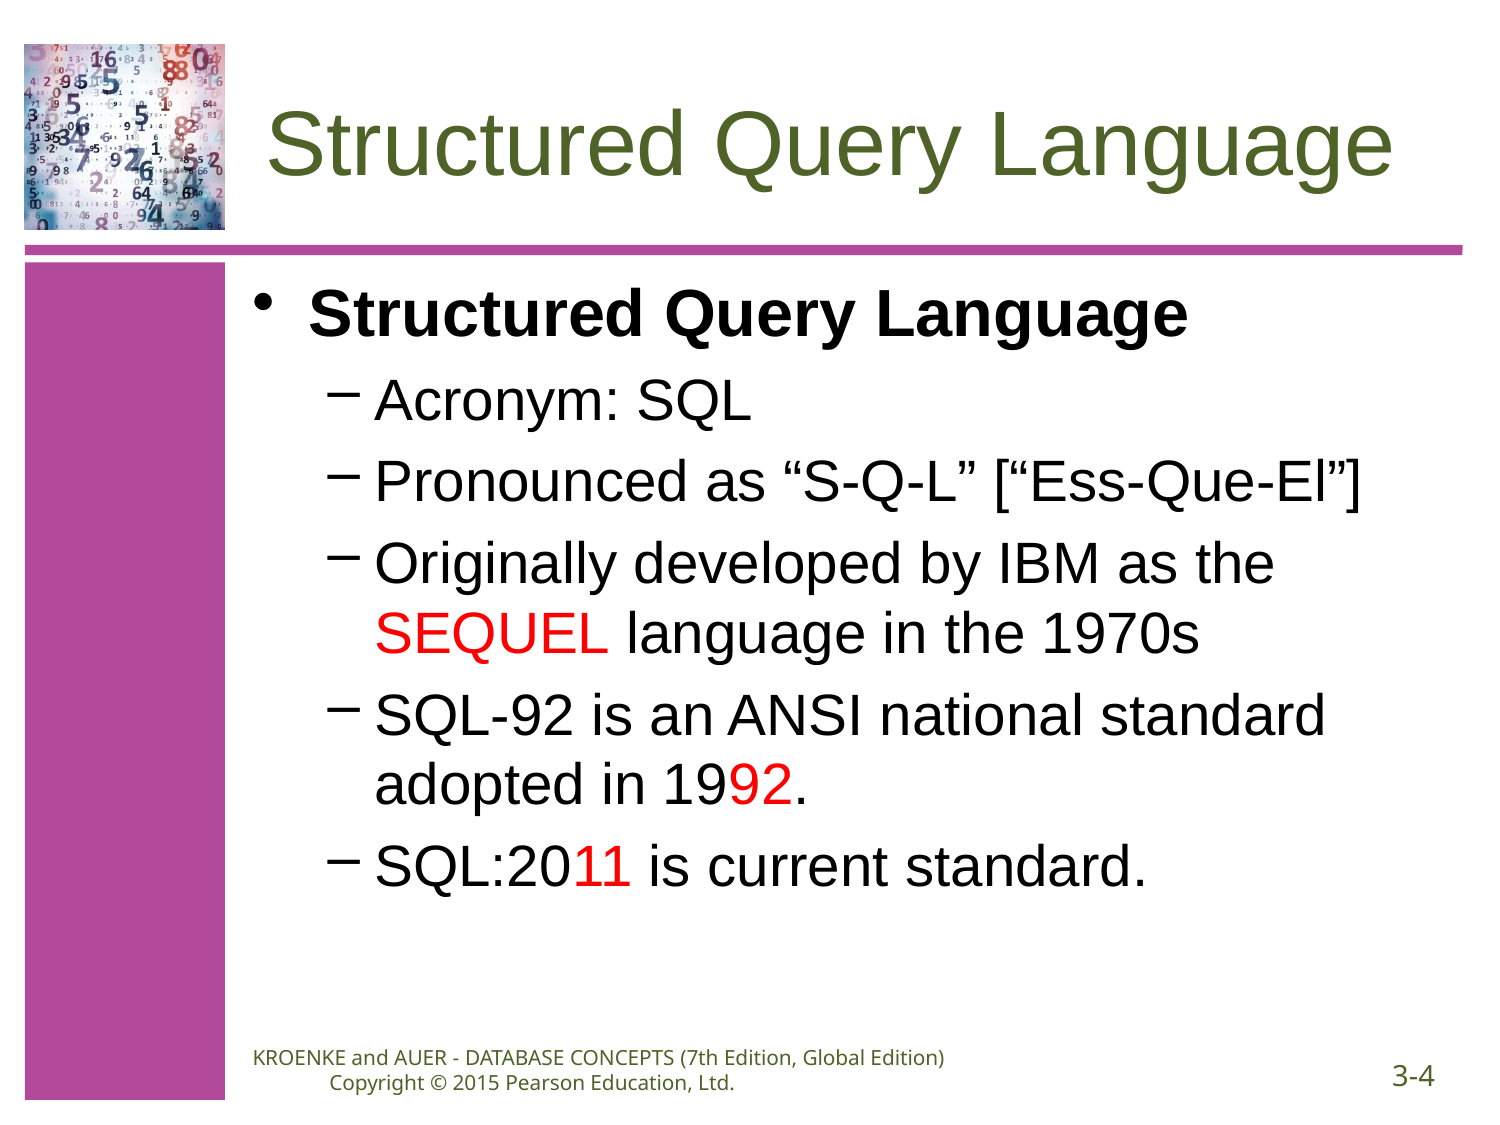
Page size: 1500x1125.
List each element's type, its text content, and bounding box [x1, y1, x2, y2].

slide_number 3-4 [1287, 1049, 1451, 1103]
title Structured Query Language [237, 44, 1426, 233]
picture [24, 44, 225, 230]
footer KROENKE and AUER - DATABASE CONCEPTS (7th Edition, Global Edition) Copyright © 2015 Pearson Education, Ltd. [237, 1037, 1088, 1104]
list Structured Query Language Acronym: SQL Pronounced as “S-Q-L” [“Ess-Que-El”] Originally developed by IBM as the SEQUEL language in the 1970s SQL-92 is an ANSI national standard adopted in 1992. SQL:2011 is current standard. [237, 262, 1426, 1026]
